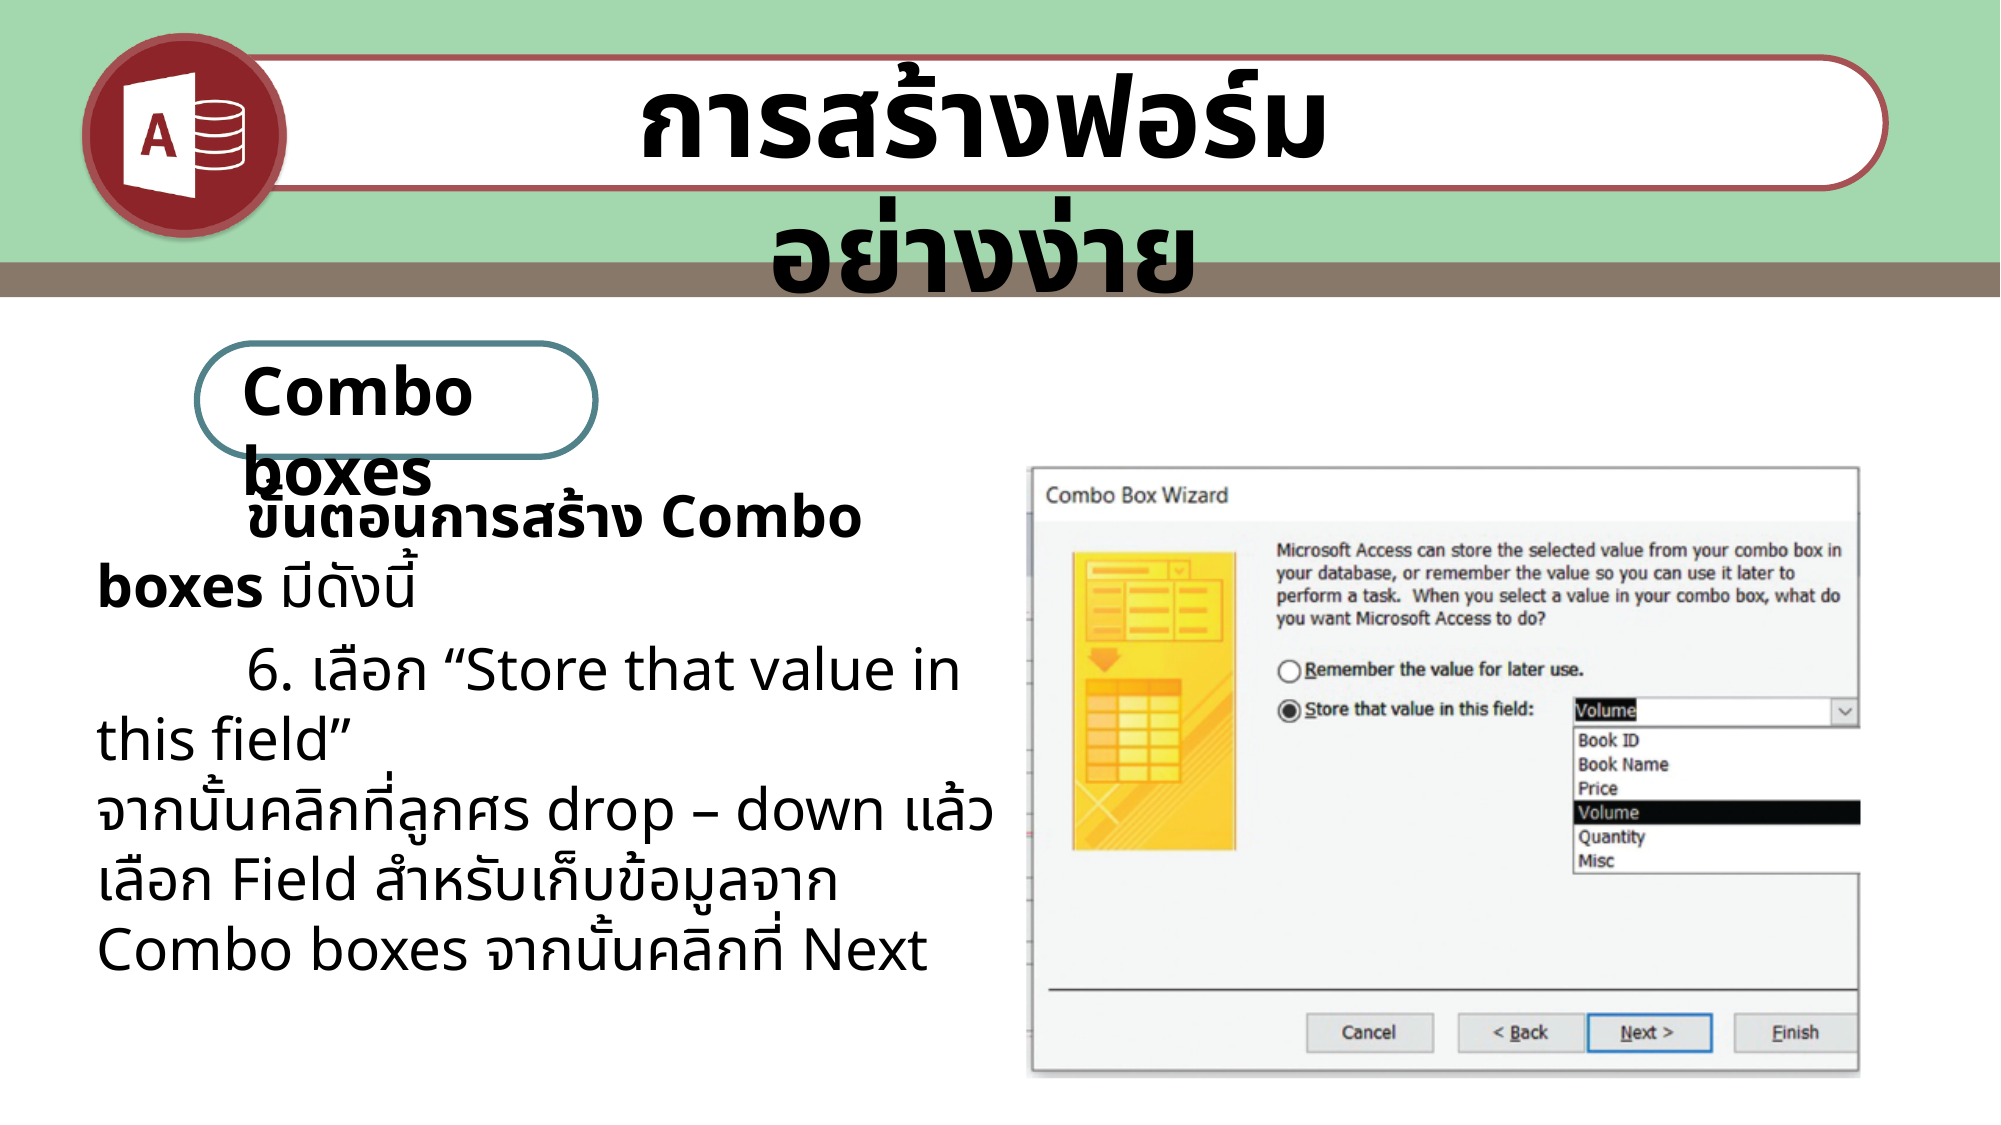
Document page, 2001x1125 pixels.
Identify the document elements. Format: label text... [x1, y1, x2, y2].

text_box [67, 18, 1886, 252]
text_box [568, 350, 597, 450]
text_box [195, 349, 226, 451]
text_box [0, 263, 2000, 298]
text_box ขั้นตอนการสร้าง Combo boxes มีดังนี้ 6. เลือก “Store that value in this field” จากนั้นคลิกที่ลูกศร drop – down แล้วเลือก Field สำหรับเก็บข้อมูลจาก Combo boxes จากนั้นคลิกที่ Next [82, 472, 1014, 990]
text_box Combo boxes [226, 341, 568, 517]
picture [1014, 446, 1878, 1094]
text_box [0, 0, 2000, 263]
